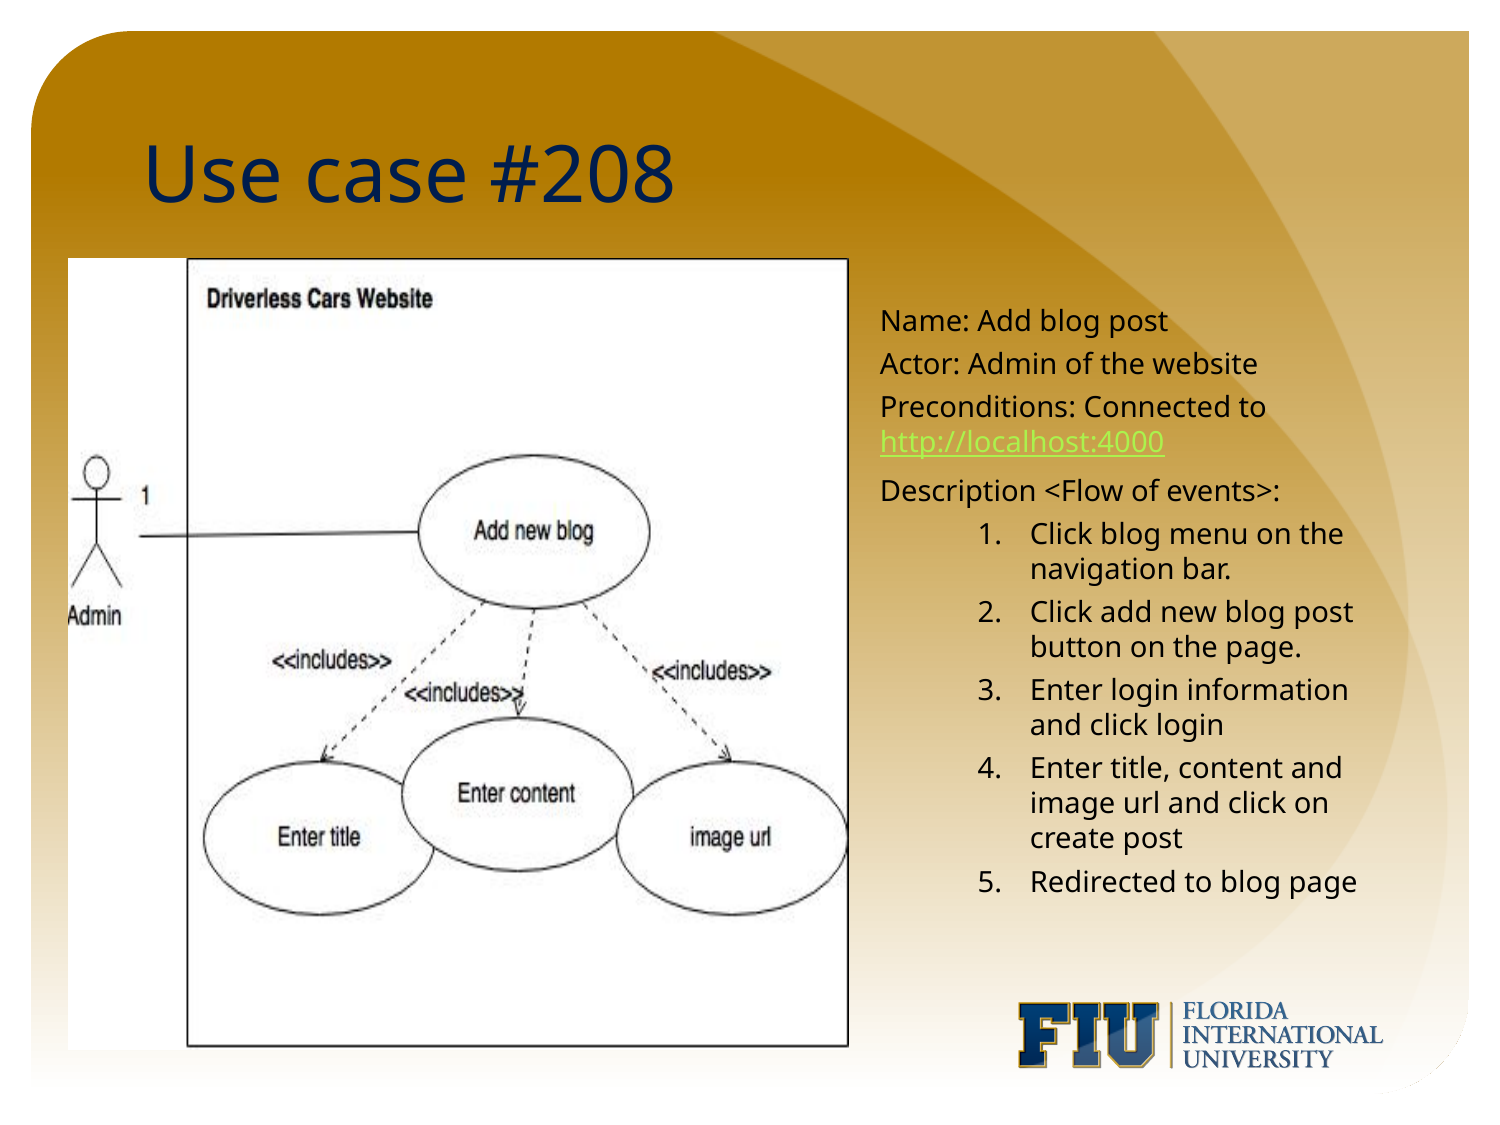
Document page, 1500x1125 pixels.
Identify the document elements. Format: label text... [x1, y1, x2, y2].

picture [24, 30, 1473, 1094]
text_box Name: Add blog post Actor: Admin of the website Preconditions: Connected to http://localhost:4000 Description <Flow of events>: Click blog menu on the navigation bar. Click add new blog post button on the page. Enter login information and click login Enter title, content and image url and click on create post Redirected to blog page [864, 213, 1423, 988]
title Use case #208 [127, 62, 1372, 234]
